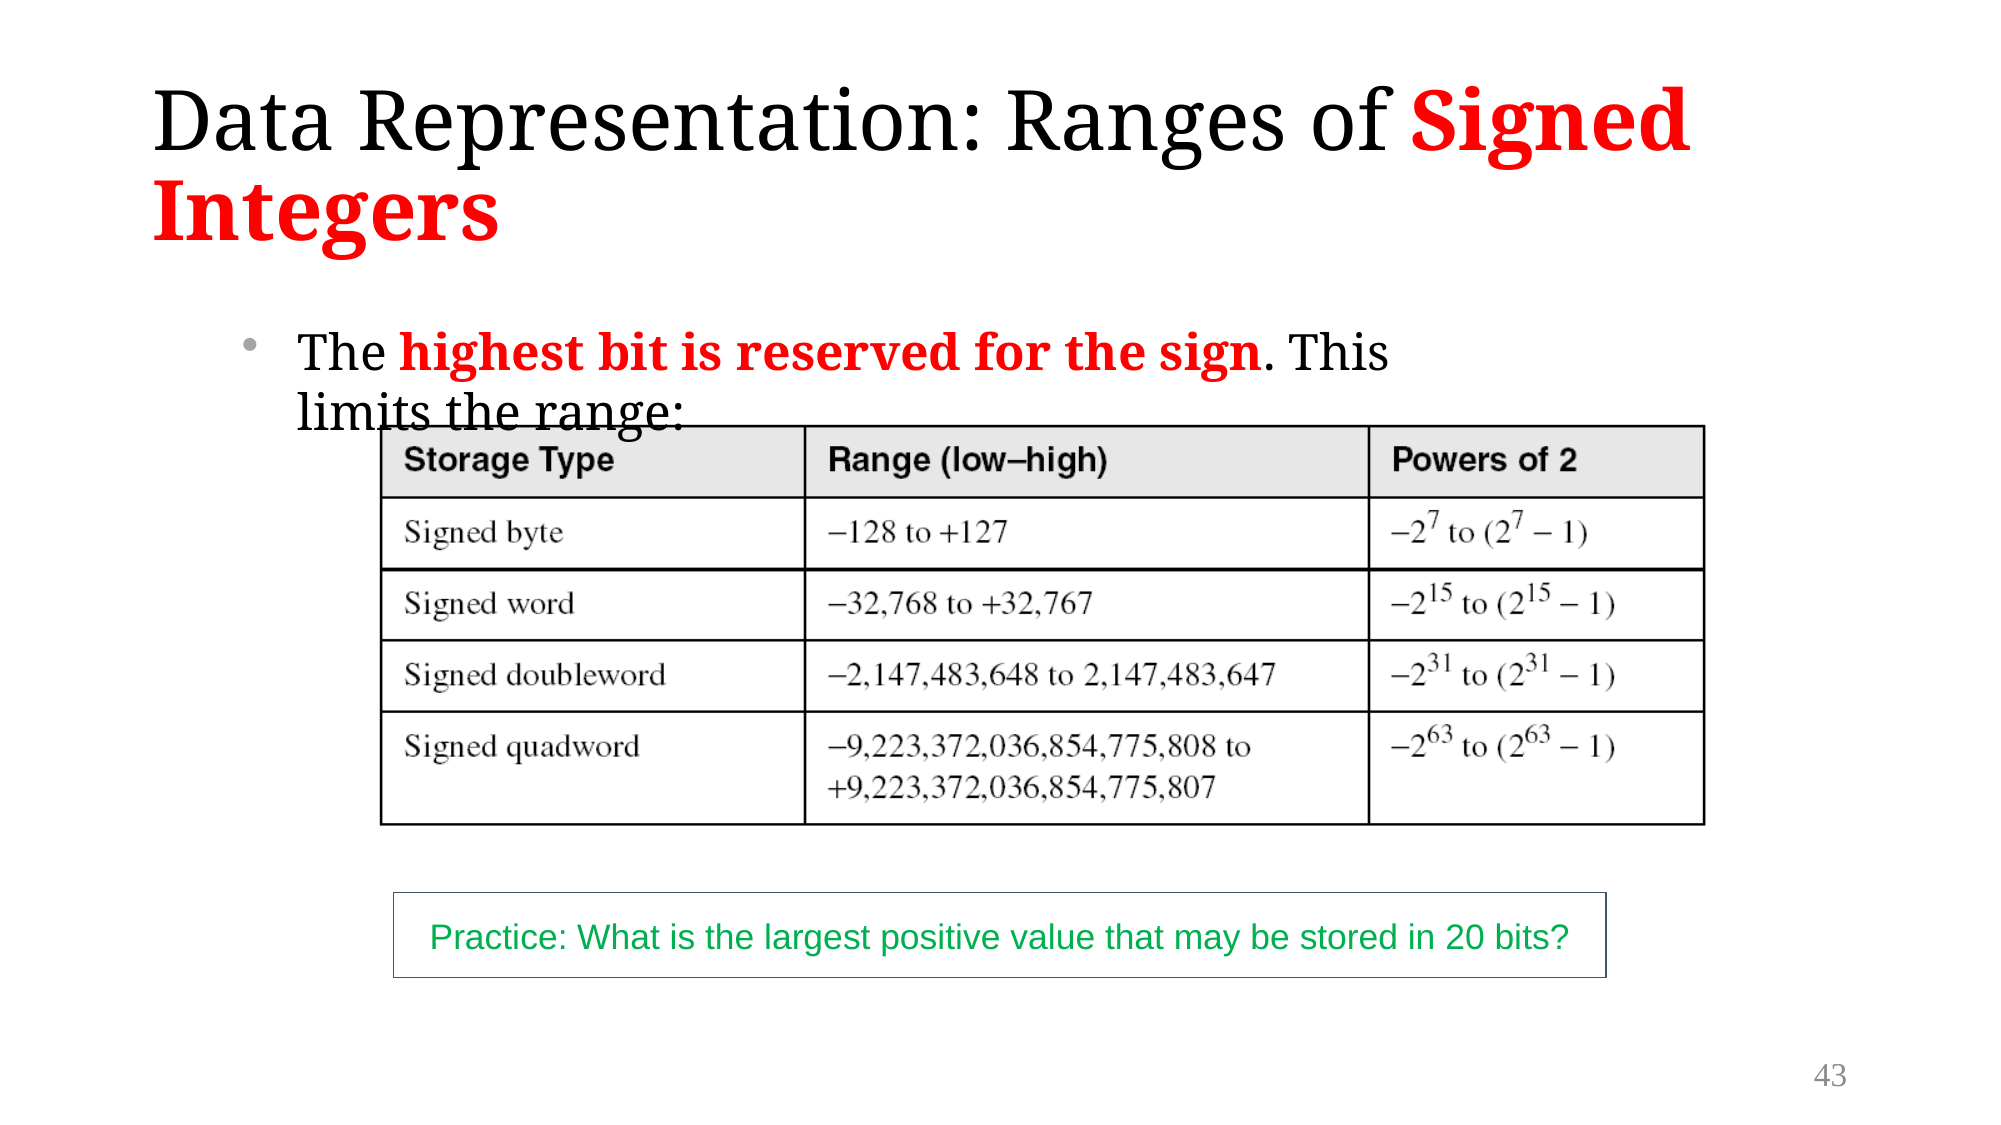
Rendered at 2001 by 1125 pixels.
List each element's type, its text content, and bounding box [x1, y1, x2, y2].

text_box The highest bit is reserved for the sign. This limits the range: [226, 297, 1552, 463]
text_box Practice: What is the largest positive value that may be stored in 20 bits? [393, 892, 1607, 978]
slide_number 43 [1412, 1042, 1863, 1103]
title Data Representation: Ranges of Signed Integers [137, 59, 1863, 278]
picture [374, 420, 1713, 832]
